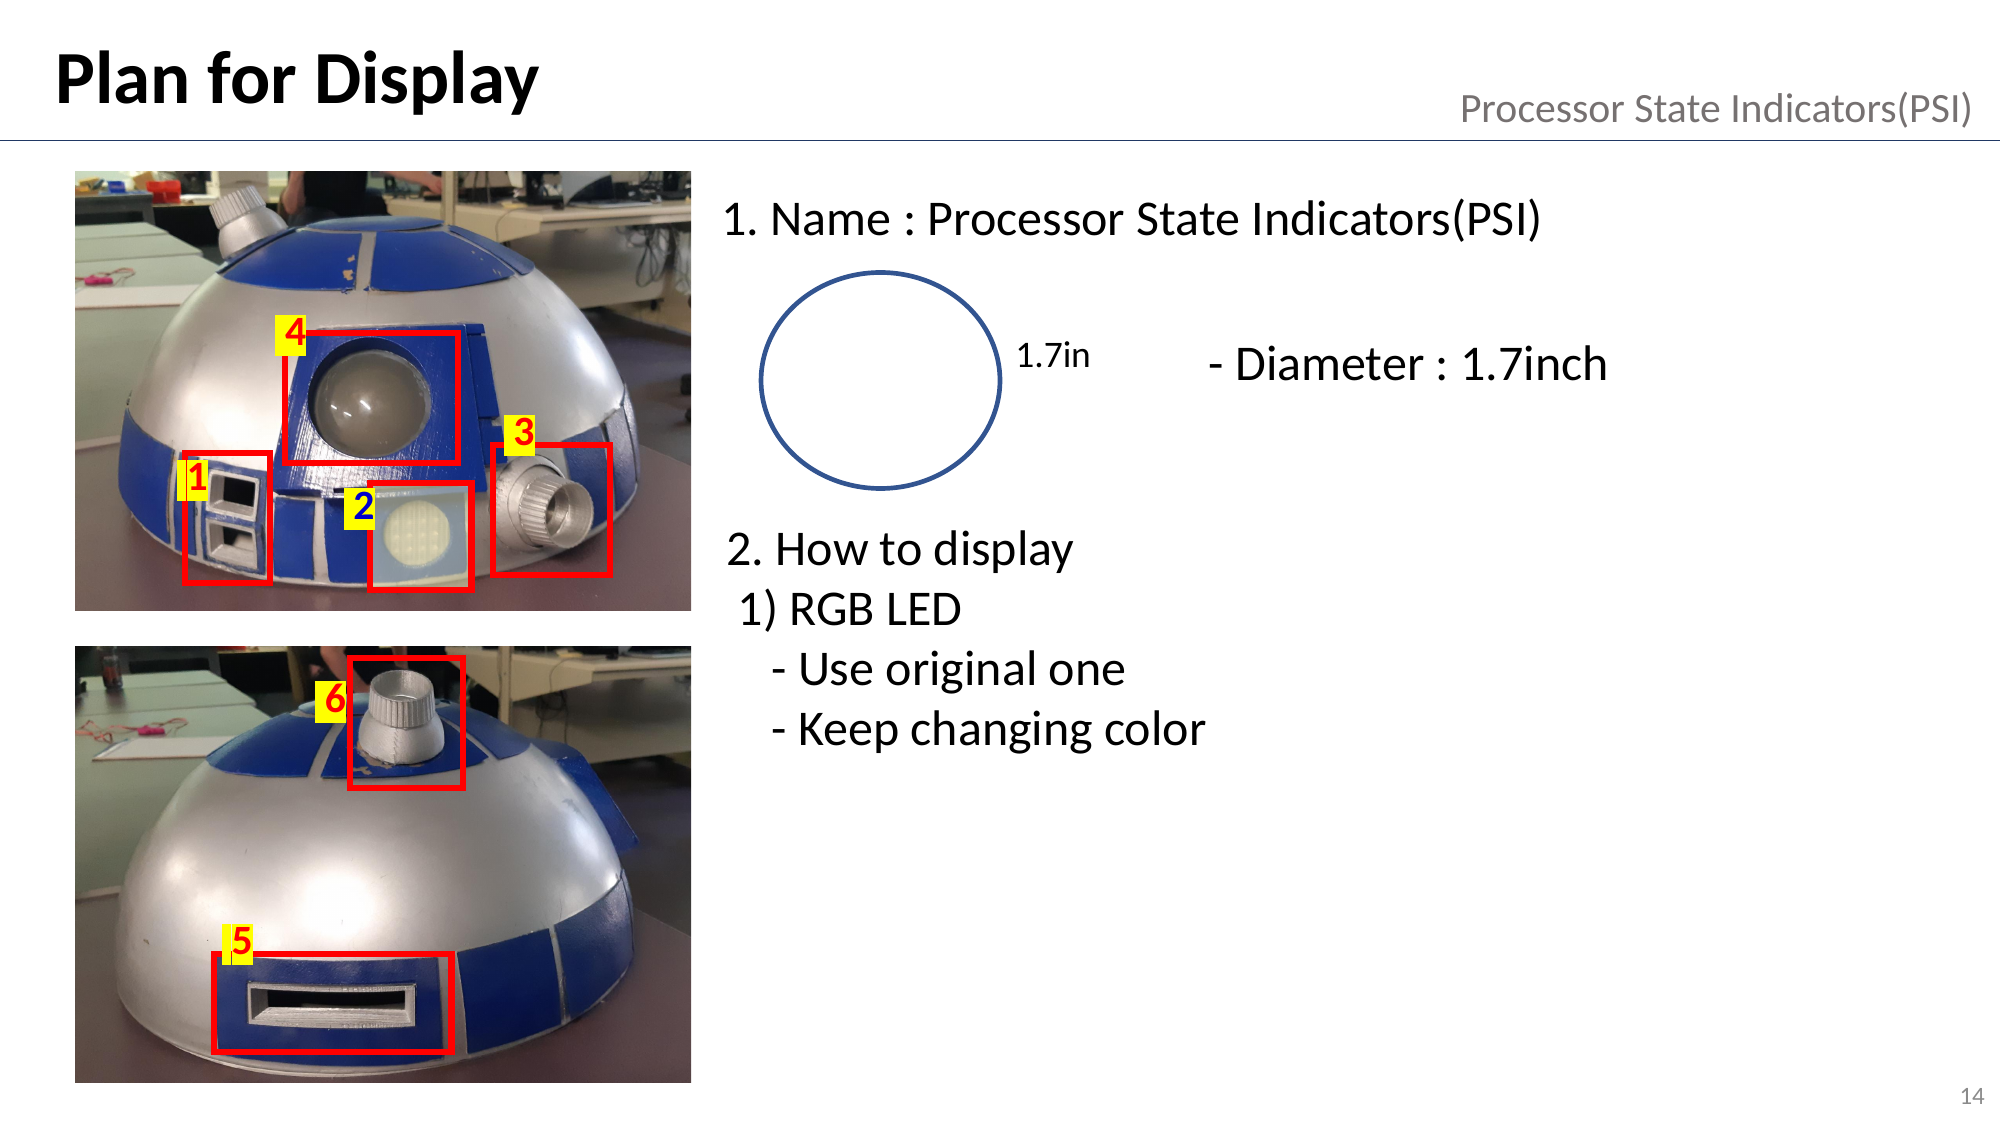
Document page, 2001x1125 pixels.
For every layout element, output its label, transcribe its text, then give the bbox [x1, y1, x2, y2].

picture [75, 646, 692, 1083]
text_box [760, 271, 1002, 490]
text_box 1.7in [984, 323, 1126, 383]
text_box 1. Name : Processor State Indicators(PSI) [706, 178, 1950, 253]
picture [75, 170, 692, 611]
text_box Plan for Display [40, 21, 976, 127]
text_box Processor State Indicators(PSI) [1308, 73, 1989, 138]
slide_number 14 [1550, 1065, 2000, 1125]
text_box 2. How to display 1) RGB LED - Use original one - Keep changing color [711, 507, 1955, 763]
text_box - Diameter : 1.7inch [1194, 322, 1819, 398]
